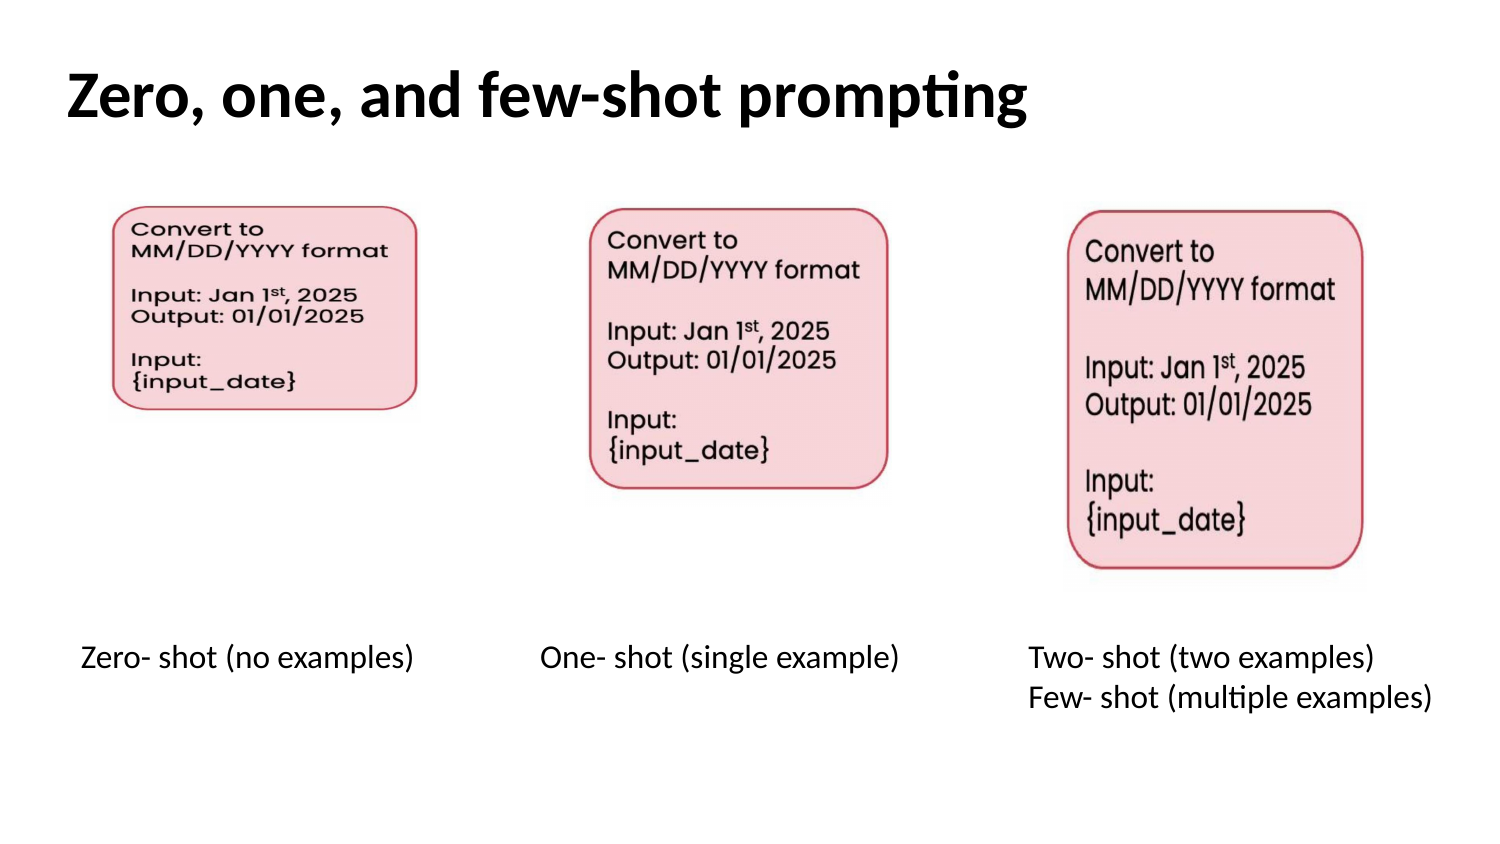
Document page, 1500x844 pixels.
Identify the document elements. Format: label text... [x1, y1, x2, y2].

text_box Zero- shot (no examples) [66, 627, 436, 683]
text_box Two- shot (two examples) Few- shot (multiple examples) [1013, 627, 1460, 723]
picture [585, 201, 893, 507]
picture [1062, 201, 1367, 592]
text_box Zero, one, and few-shot prompting [52, 43, 1068, 139]
text_box One- shot (single example) [525, 627, 925, 683]
picture [107, 201, 421, 423]
